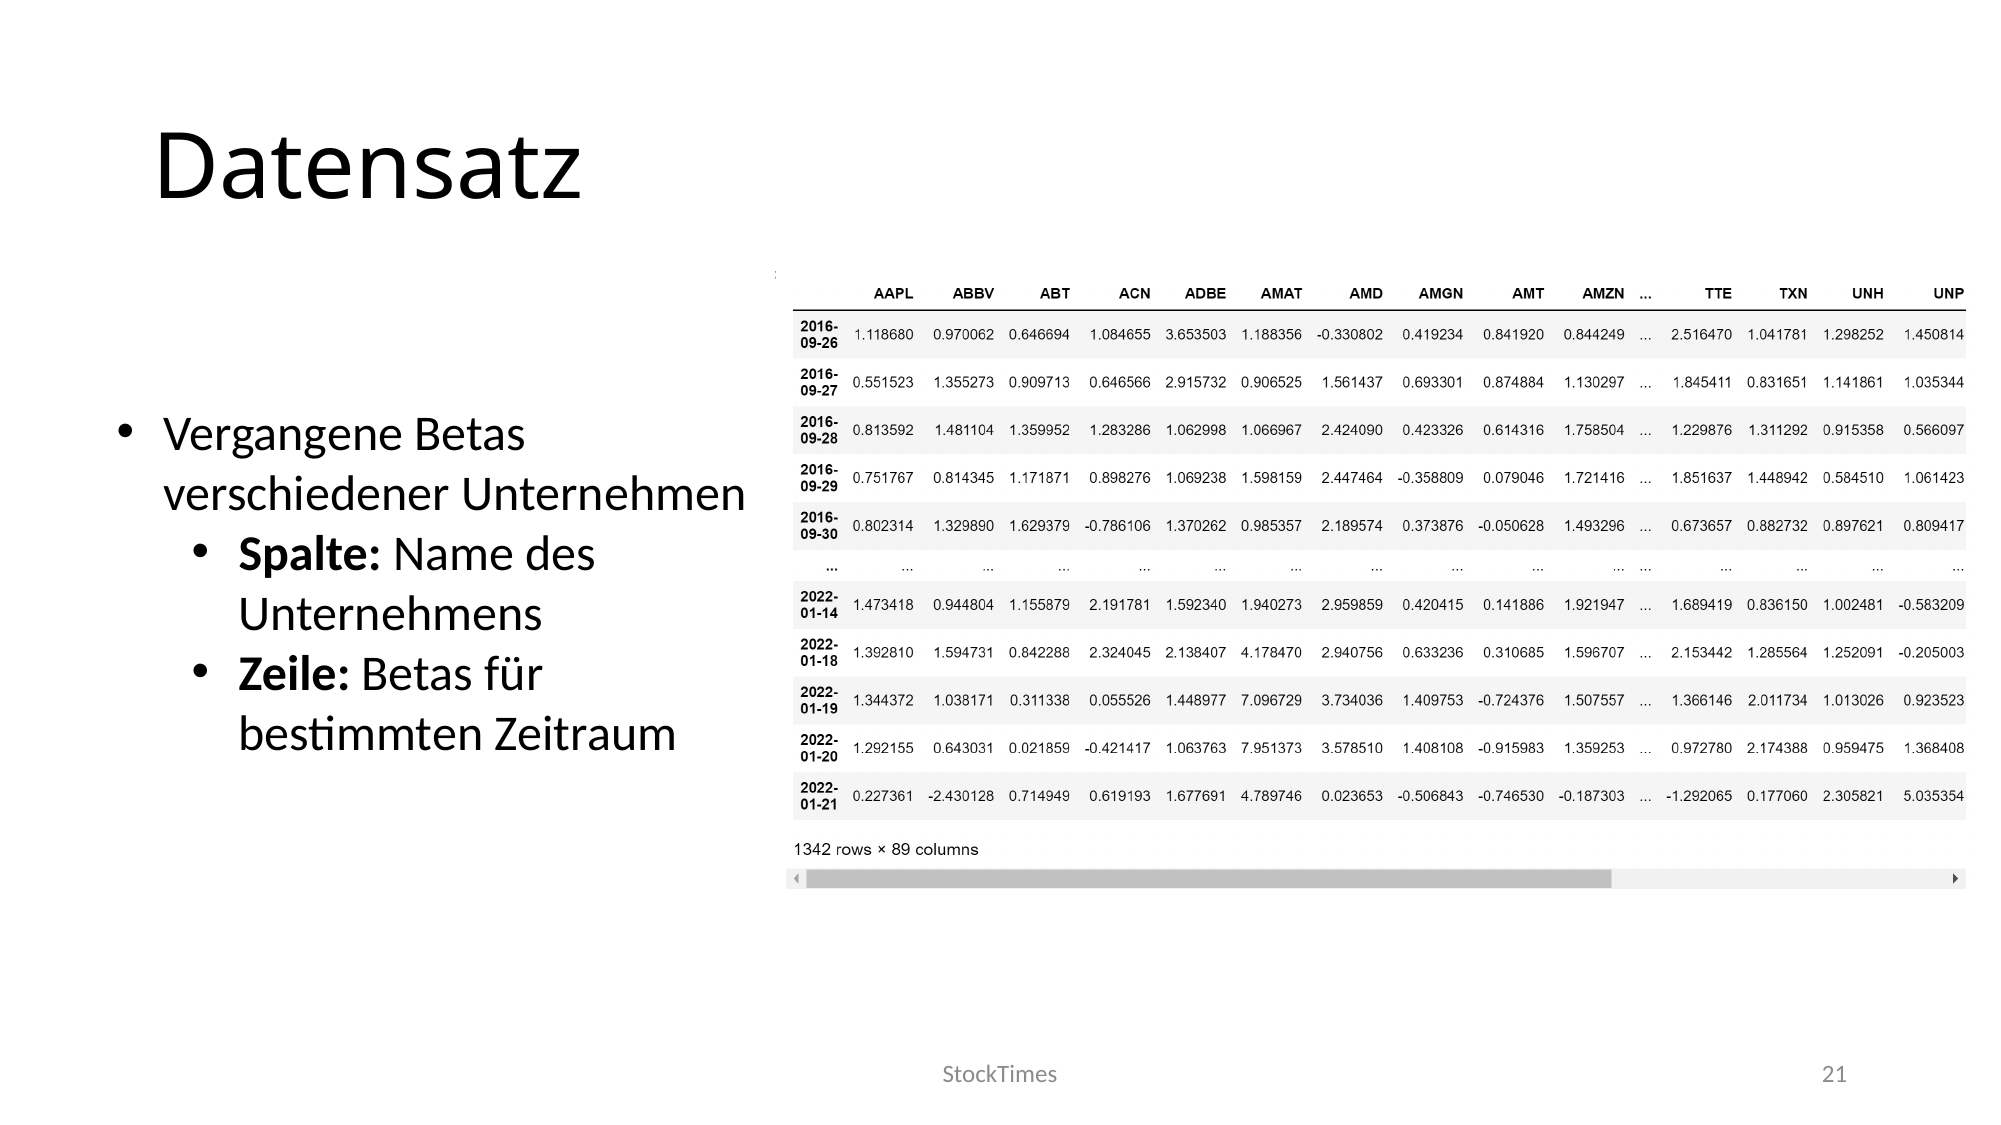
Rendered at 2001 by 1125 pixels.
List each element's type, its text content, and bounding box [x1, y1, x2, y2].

title Datensatz [137, 59, 1863, 278]
text_box Vergangene Betas verschiedener Unternehmen Spalte: Name des Unternehmens Zeile: Betas für bestimmten Zeitraum [101, 392, 775, 768]
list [775, 271, 1972, 893]
footer StockTimes [662, 1042, 1338, 1103]
slide_number 21 [1412, 1042, 1863, 1103]
